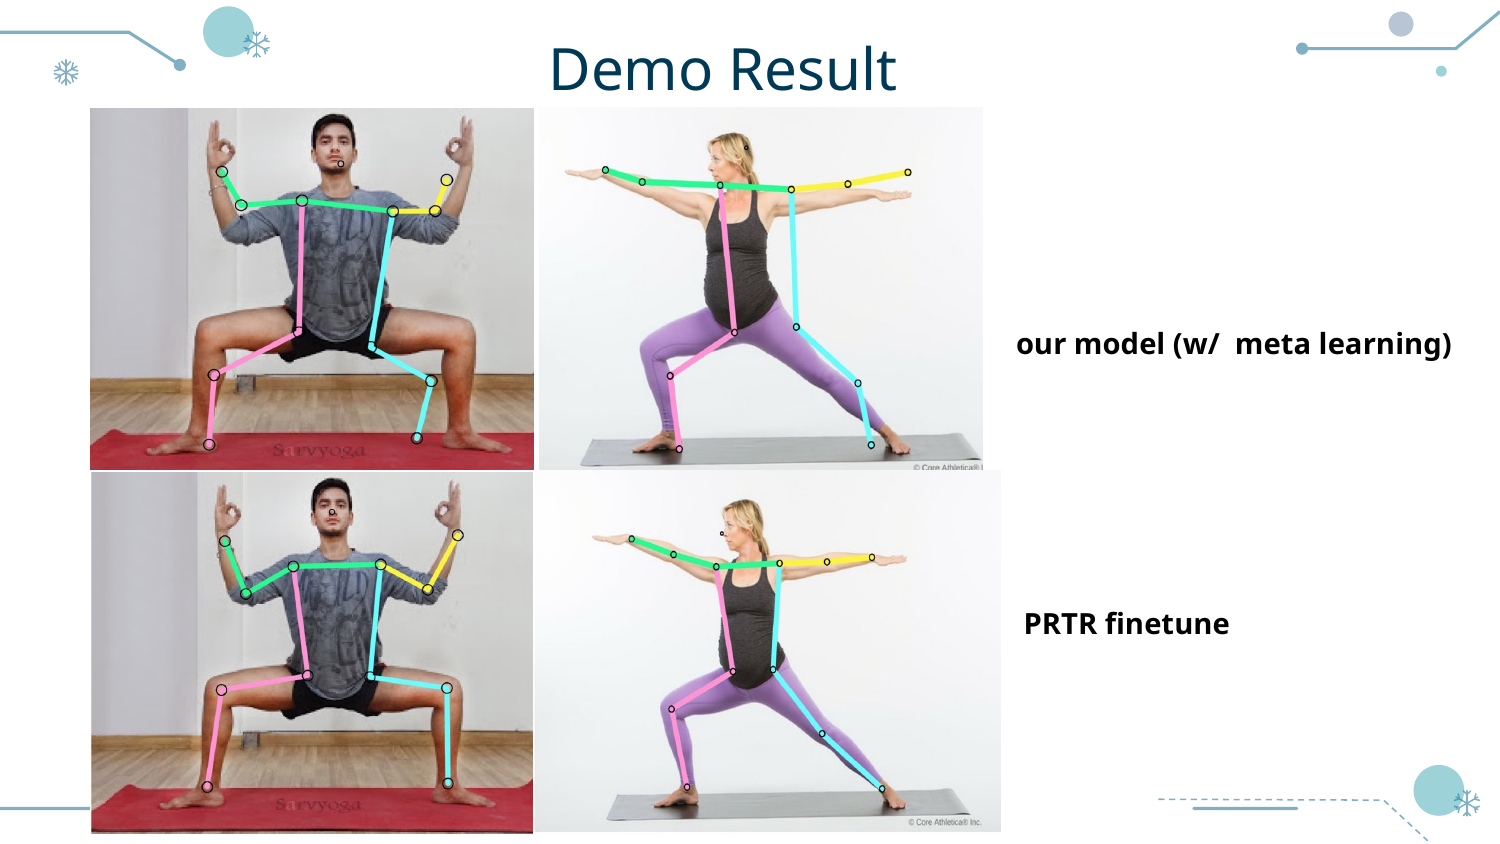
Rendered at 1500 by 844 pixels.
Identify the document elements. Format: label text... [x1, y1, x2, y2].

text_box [89, 106, 1002, 836]
title Demo Result [90, 17, 1357, 118]
text_box our model (w/ meta learning) PRTR finetune [1006, 310, 1483, 656]
